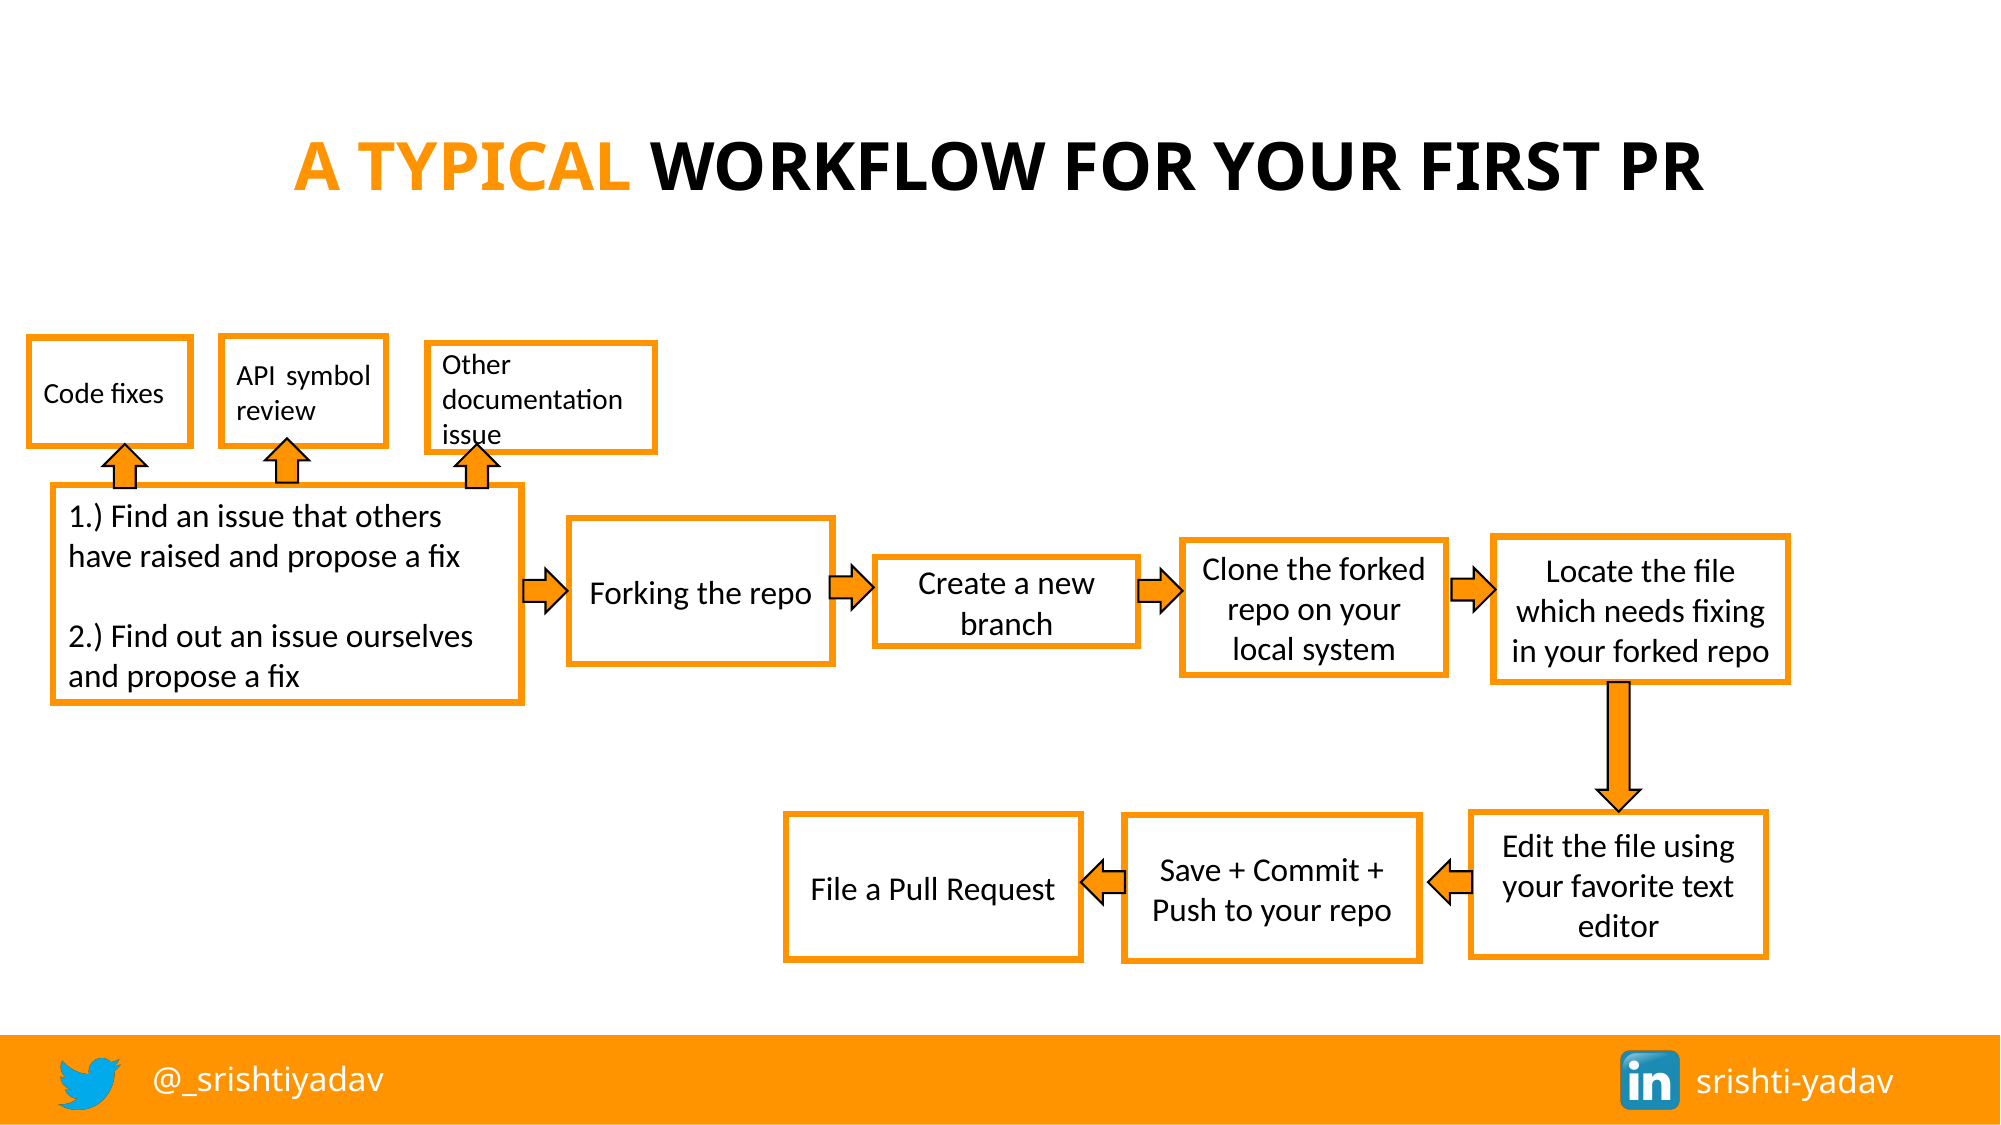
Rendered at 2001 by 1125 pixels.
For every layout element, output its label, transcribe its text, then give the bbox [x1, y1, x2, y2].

text_box Forking the repo [568, 517, 833, 665]
text_box [262, 453, 312, 484]
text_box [0, 1035, 2000, 1125]
text_box [100, 453, 150, 490]
text_box File a Pull Request [785, 813, 1082, 961]
text_box [452, 453, 502, 490]
text_box [1079, 857, 1127, 907]
text_box Create a new branch [874, 556, 1139, 647]
text_box 1.) Find an issue that others have raised and propose a fix 2.) Find out an issue ourselves and propose a fix [52, 484, 523, 704]
text_box Edit the file using your favorite text editor [1470, 811, 1767, 958]
text_box Clone the forked repo on your local system [1182, 539, 1447, 676]
text_box [828, 562, 876, 612]
text_box [1137, 566, 1184, 616]
text_box [1450, 565, 1498, 615]
text_box [1426, 857, 1474, 907]
text_box Save + Commit + Push to your repo [1124, 814, 1421, 962]
text_box [1594, 681, 1643, 814]
text_box [522, 566, 569, 616]
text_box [28, 335, 655, 453]
text_box Locate the file which needs fixing in your forked repo [1492, 536, 1789, 683]
title A TYPICAL WORKFLOW FOR YOUR FIRST PR [137, 59, 1863, 278]
